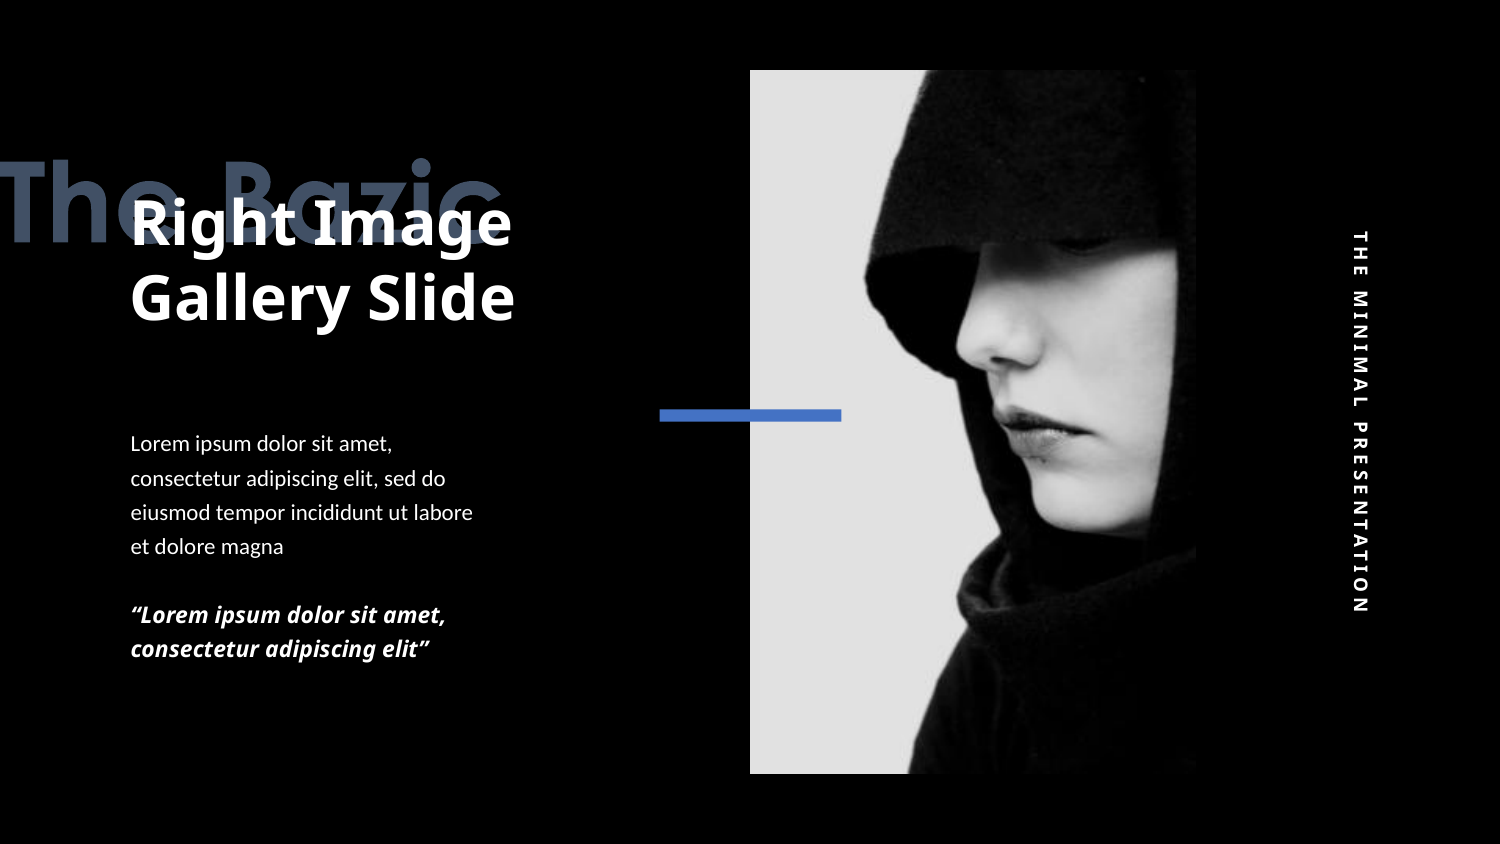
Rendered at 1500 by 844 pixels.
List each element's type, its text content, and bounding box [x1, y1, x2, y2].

text_box [53, 159, 107, 243]
text_box [411, 157, 431, 178]
text_box [0, 161, 45, 243]
text_box Lorem ipsum dolor sit amet, consectetur adipiscing elit, sed do eiusmod tempor incididunt ut labore et dolore magna “Lorem ipsum dolor sit amet, consectetur adipiscing elit” [130, 421, 483, 663]
text_box [659, 408, 749, 423]
text_box [118, 188, 129, 237]
text_box THE MINIMAL PRESENTATION [1350, 230, 1373, 613]
text_box Right Image Gallery Slide [129, 183, 517, 334]
text_box [225, 161, 271, 183]
picture [749, 70, 1196, 774]
